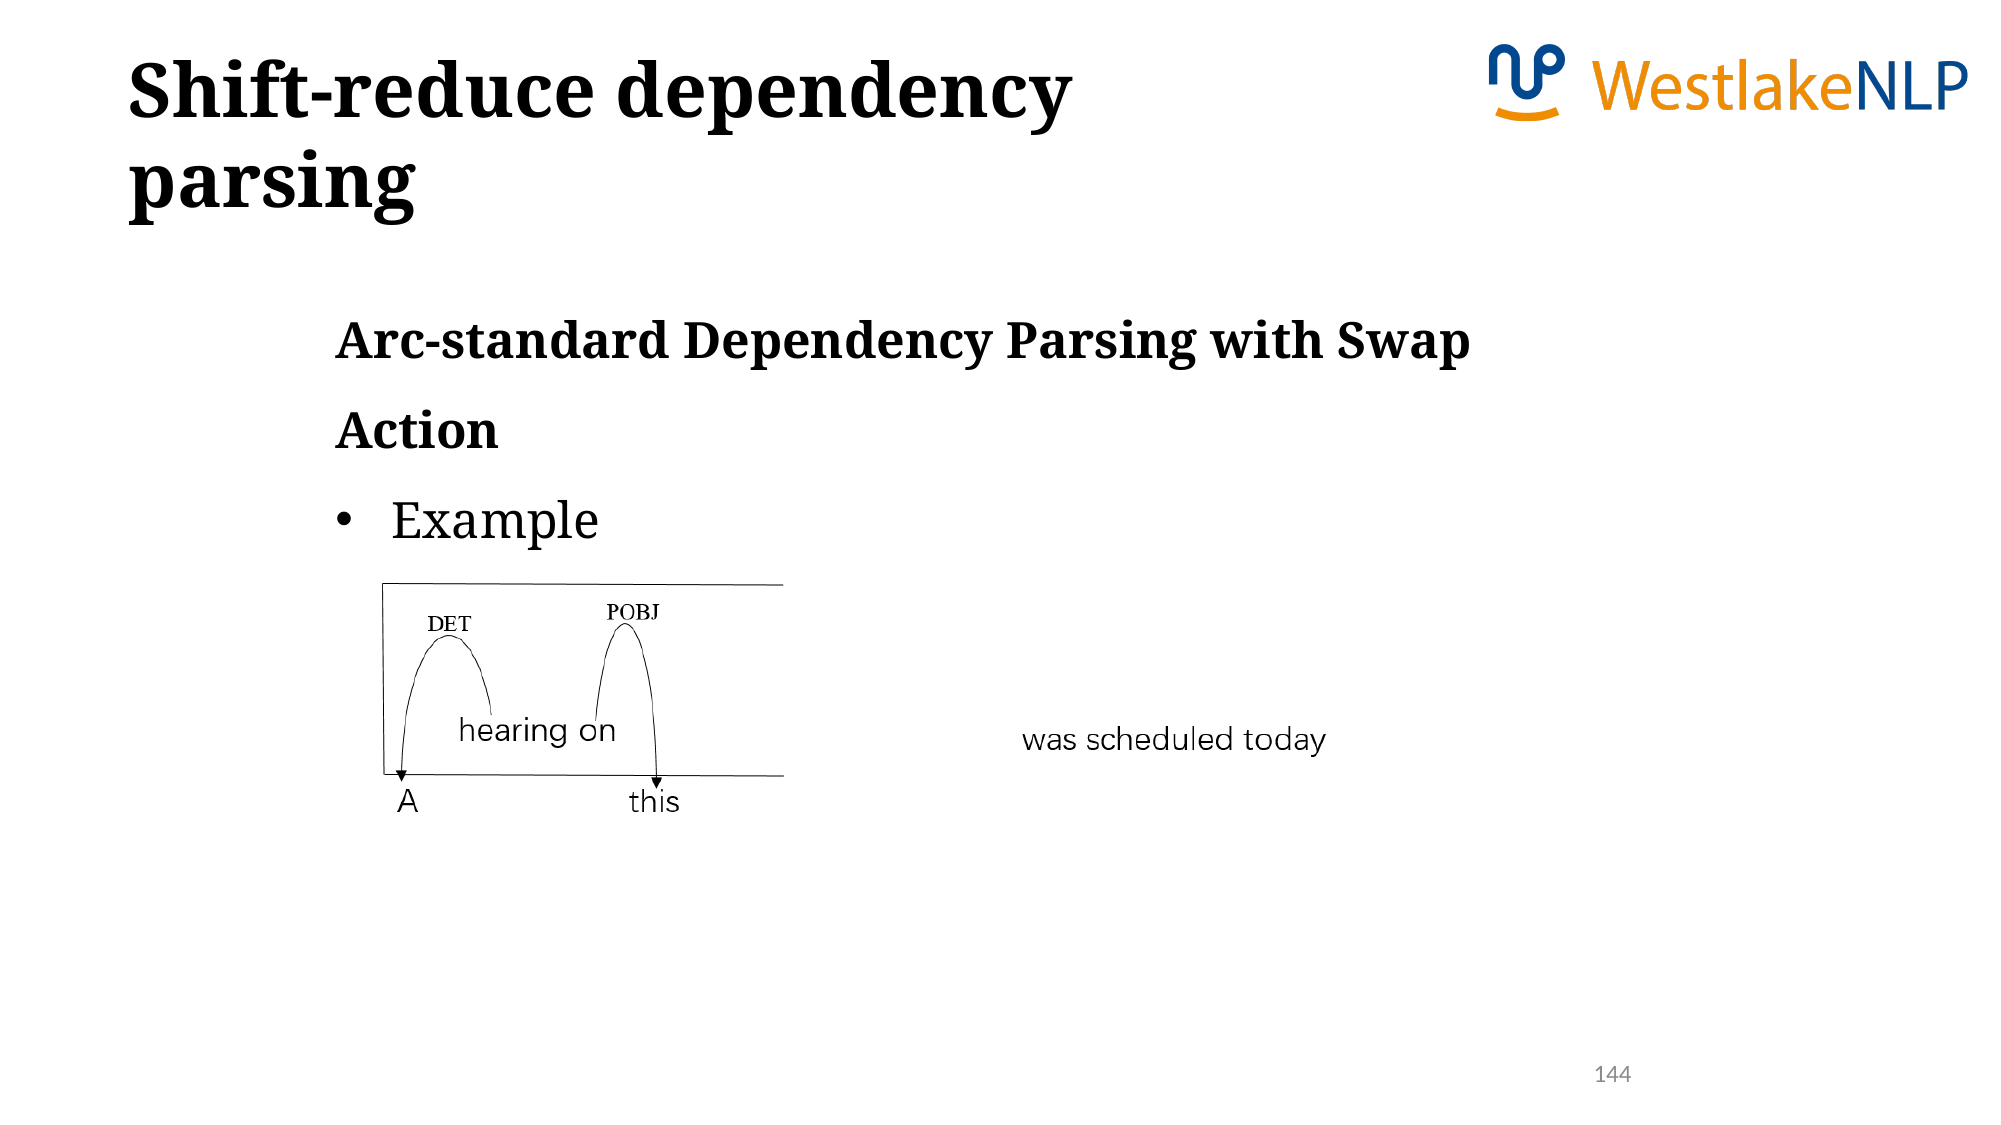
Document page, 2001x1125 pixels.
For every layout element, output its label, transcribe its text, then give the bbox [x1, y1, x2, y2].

text_box Shift-reduce dependency parsing [114, 35, 1283, 231]
picture [339, 562, 1744, 1060]
text_box Arc-standard Dependency Parsing with Swap Action Example Next action: RIGHT-ARC-NMOD [320, 271, 1647, 647]
picture [1459, 0, 2000, 170]
slide_number 144 [1309, 1060, 1647, 1103]
